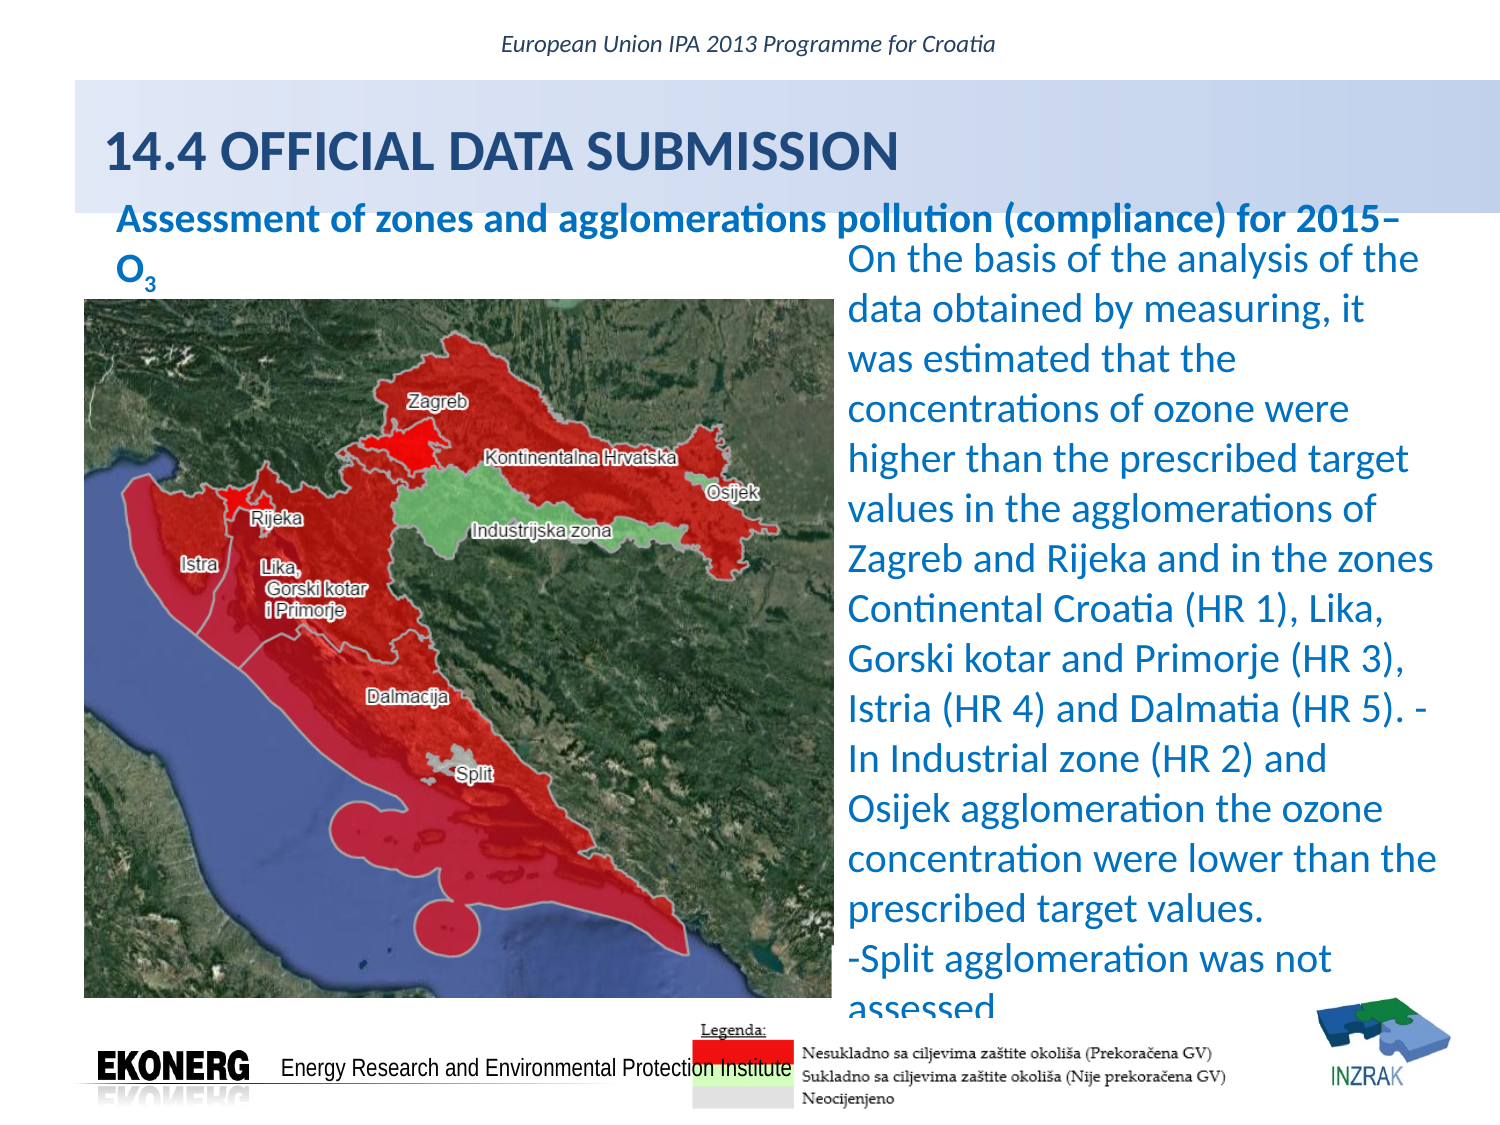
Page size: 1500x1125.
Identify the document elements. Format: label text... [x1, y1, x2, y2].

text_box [72, 1043, 812, 1112]
picture [1315, 996, 1451, 1093]
text_box On the basis of the analysis of the data obtained by measuring, it was estimated that the concentrations of ozone were higher than the prescribed target values in the agglomerations of Zagreb and Rijeka and in the zones Continental Croatia (HR 1), Lika, Gorski kotar and Primorje (HR 3), Istria (HR 4) and Dalmatia (HR 5). - In Industrial zone (HR 2) and Osijek agglomeration the ozone concentration were lower than the prescribed target values. -Split agglomeration was not assessed [833, 223, 1455, 1039]
picture [689, 1018, 1237, 1116]
picture [84, 299, 834, 998]
text_box European Union IPA 2013 Programme for Croatia [0, 23, 1498, 71]
text_box Assessment of zones and agglomerations pollution (compliance) for 2015– O3 [26, 183, 1447, 1039]
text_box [61, 1038, 636, 1112]
title 14.4 OFFICIAL DATA SUBMISSION [75, 80, 1500, 213]
